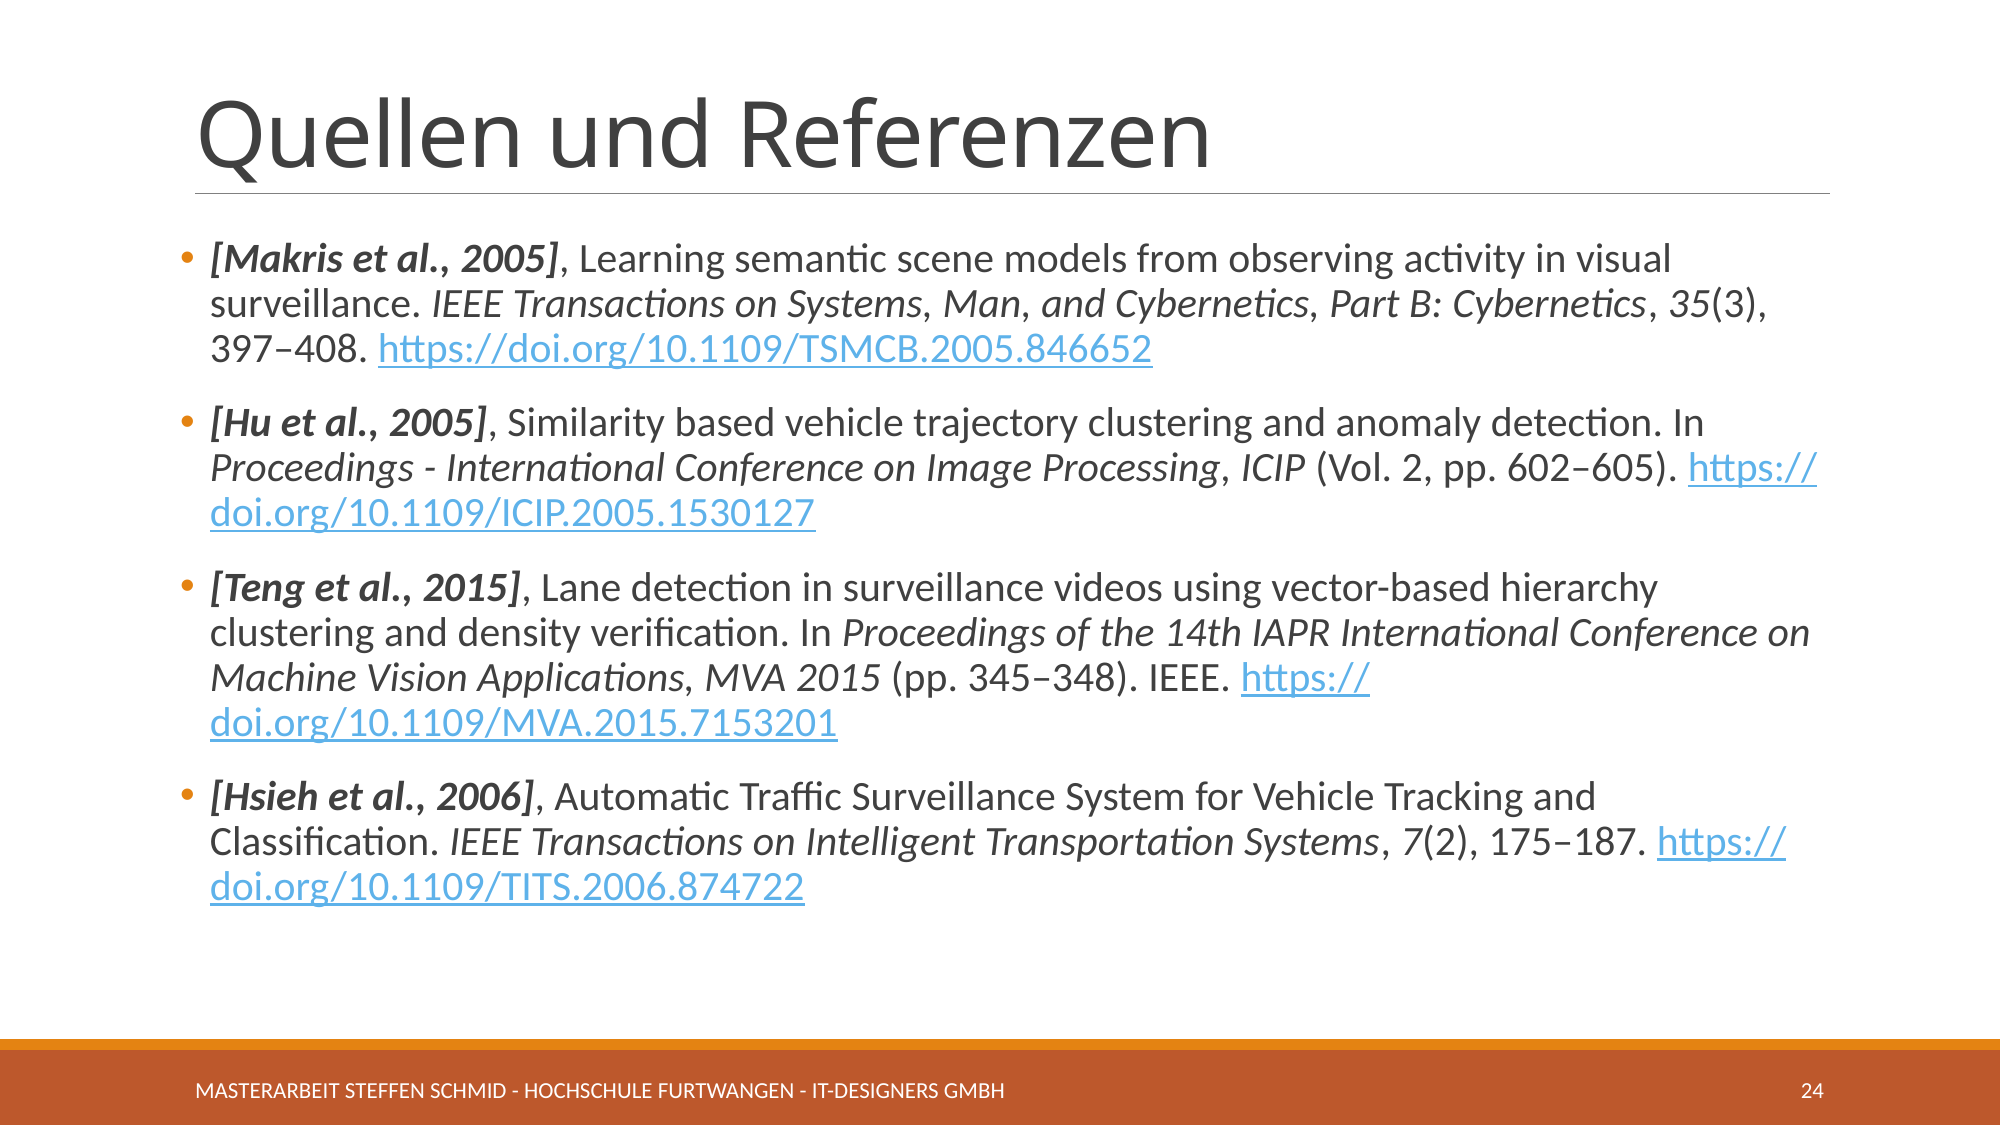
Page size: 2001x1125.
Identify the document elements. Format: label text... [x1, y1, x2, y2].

list [Makris et al., 2005], Learning semantic scene models from observing activity in visual surveillance. IEEE Transactions on Systems, Man, and Cybernetics, Part B: Cybernetics, 35(3), 397–408. https://doi.org/10.1109/TSMCB.2005.846652 [Hu et al., 2005], Similarity based vehicle trajectory clustering and anomaly detection. In Proceedings - International Conference on Image Processing, ICIP (Vol. 2, pp. 602–605). https://doi.org/10.1109/ICIP.2005.1530127 [Teng et al., 2015], Lane detection in surveillance videos using vector-based hierarchy clustering and density verification. In Proceedings of the 14th IAPR International Conference on Machine Vision Applications, MVA 2015 (pp. 345–348). IEEE. https://doi.org/10.1109/MVA.2015.7153201 [Hsieh et al., 2006], Automatic Traffic Surveillance System for Vehicle Tracking and Classification. IEEE Transactions on Intelligent Transportation Systems, 7(2), 175–187. https://doi.org/10.1109/TITS.2006.874722 [180, 229, 1830, 998]
slide_number 24 [1624, 1059, 1840, 1120]
title Quellen und Referenzen [180, 47, 1830, 194]
footer Masterarbeit Steffen Schmid - Hochschule Furtwangen - IT-Designers GmbH [180, 1059, 1396, 1120]
